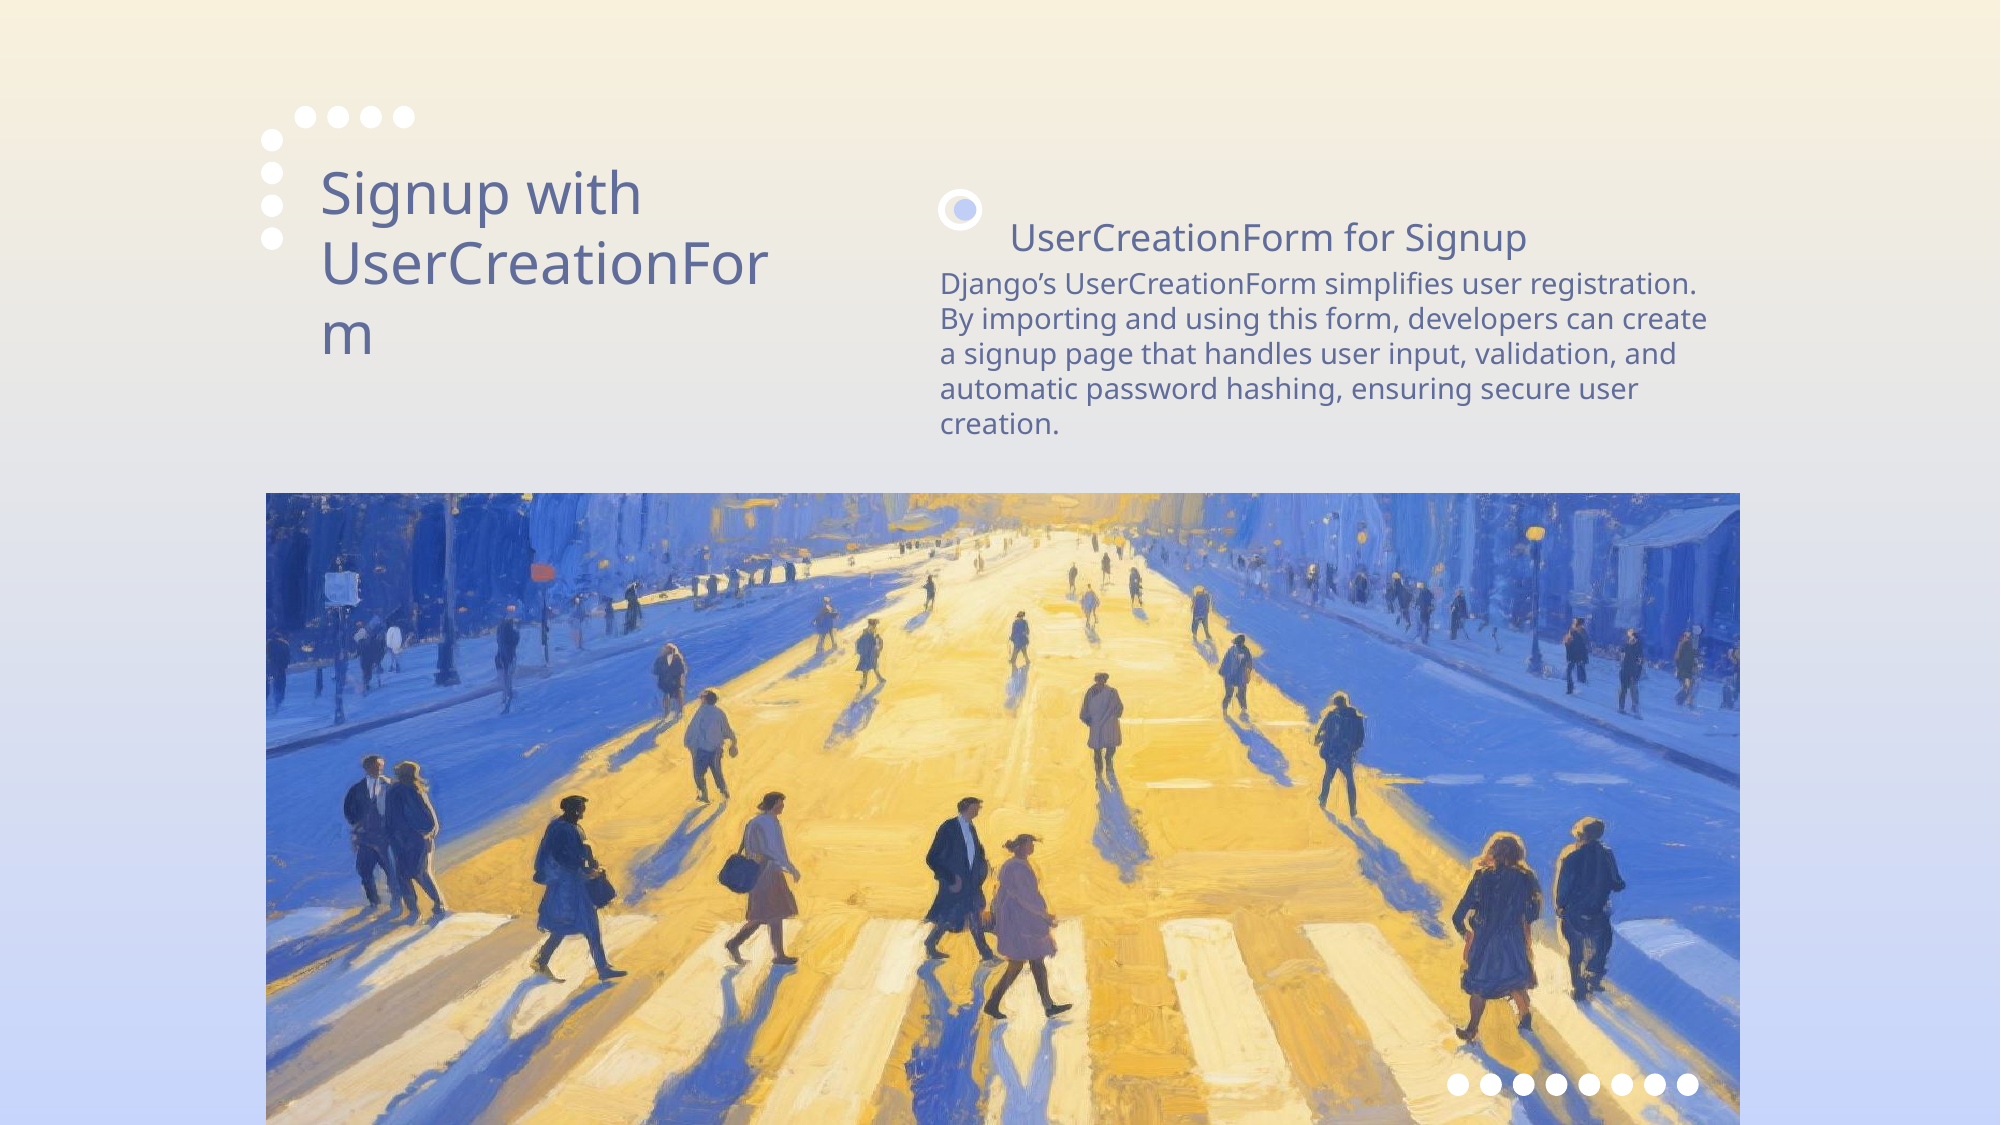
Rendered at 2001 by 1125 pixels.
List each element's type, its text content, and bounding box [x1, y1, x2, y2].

picture [266, 493, 1740, 1125]
text_box UserCreationForm for Signup [994, 206, 1734, 257]
text_box [294, 105, 317, 129]
text_box [261, 128, 283, 152]
text_box [953, 199, 977, 221]
text_box [261, 161, 283, 185]
text_box Signup with UserCreationForm [305, 107, 803, 415]
text_box Django’s UserCreationForm simplifies user registration. By importing and using this form, developers can create a signup page that handles user input, validation, and automatic password hashing, ensuring secure user creation. [924, 257, 1734, 448]
text_box [941, 192, 979, 228]
text_box [261, 194, 283, 217]
text_box [261, 227, 283, 250]
